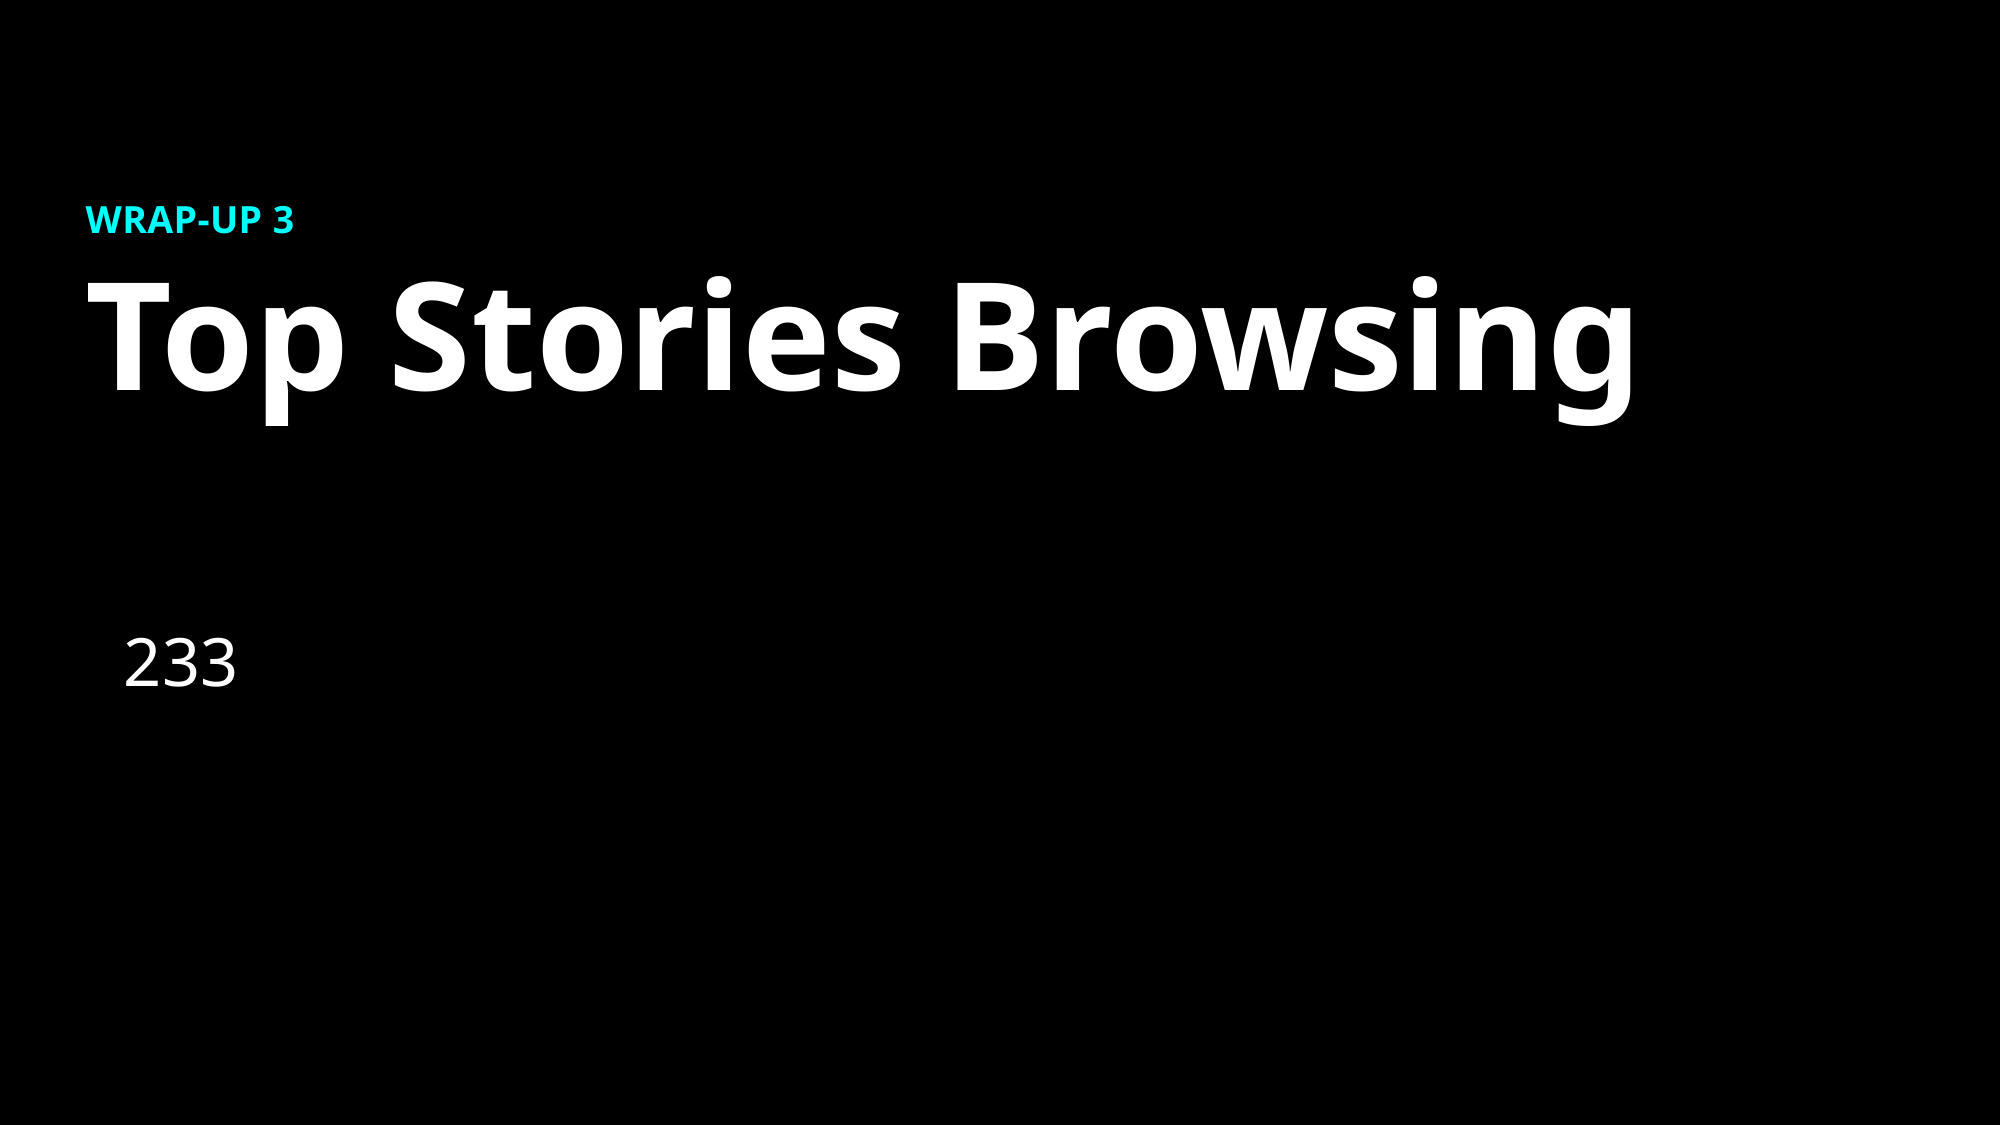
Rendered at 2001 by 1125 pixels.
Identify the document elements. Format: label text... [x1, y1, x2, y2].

text_box 233 [108, 612, 912, 707]
text_box Wrap-up 3 Top Stories Browsing [70, 188, 1697, 428]
